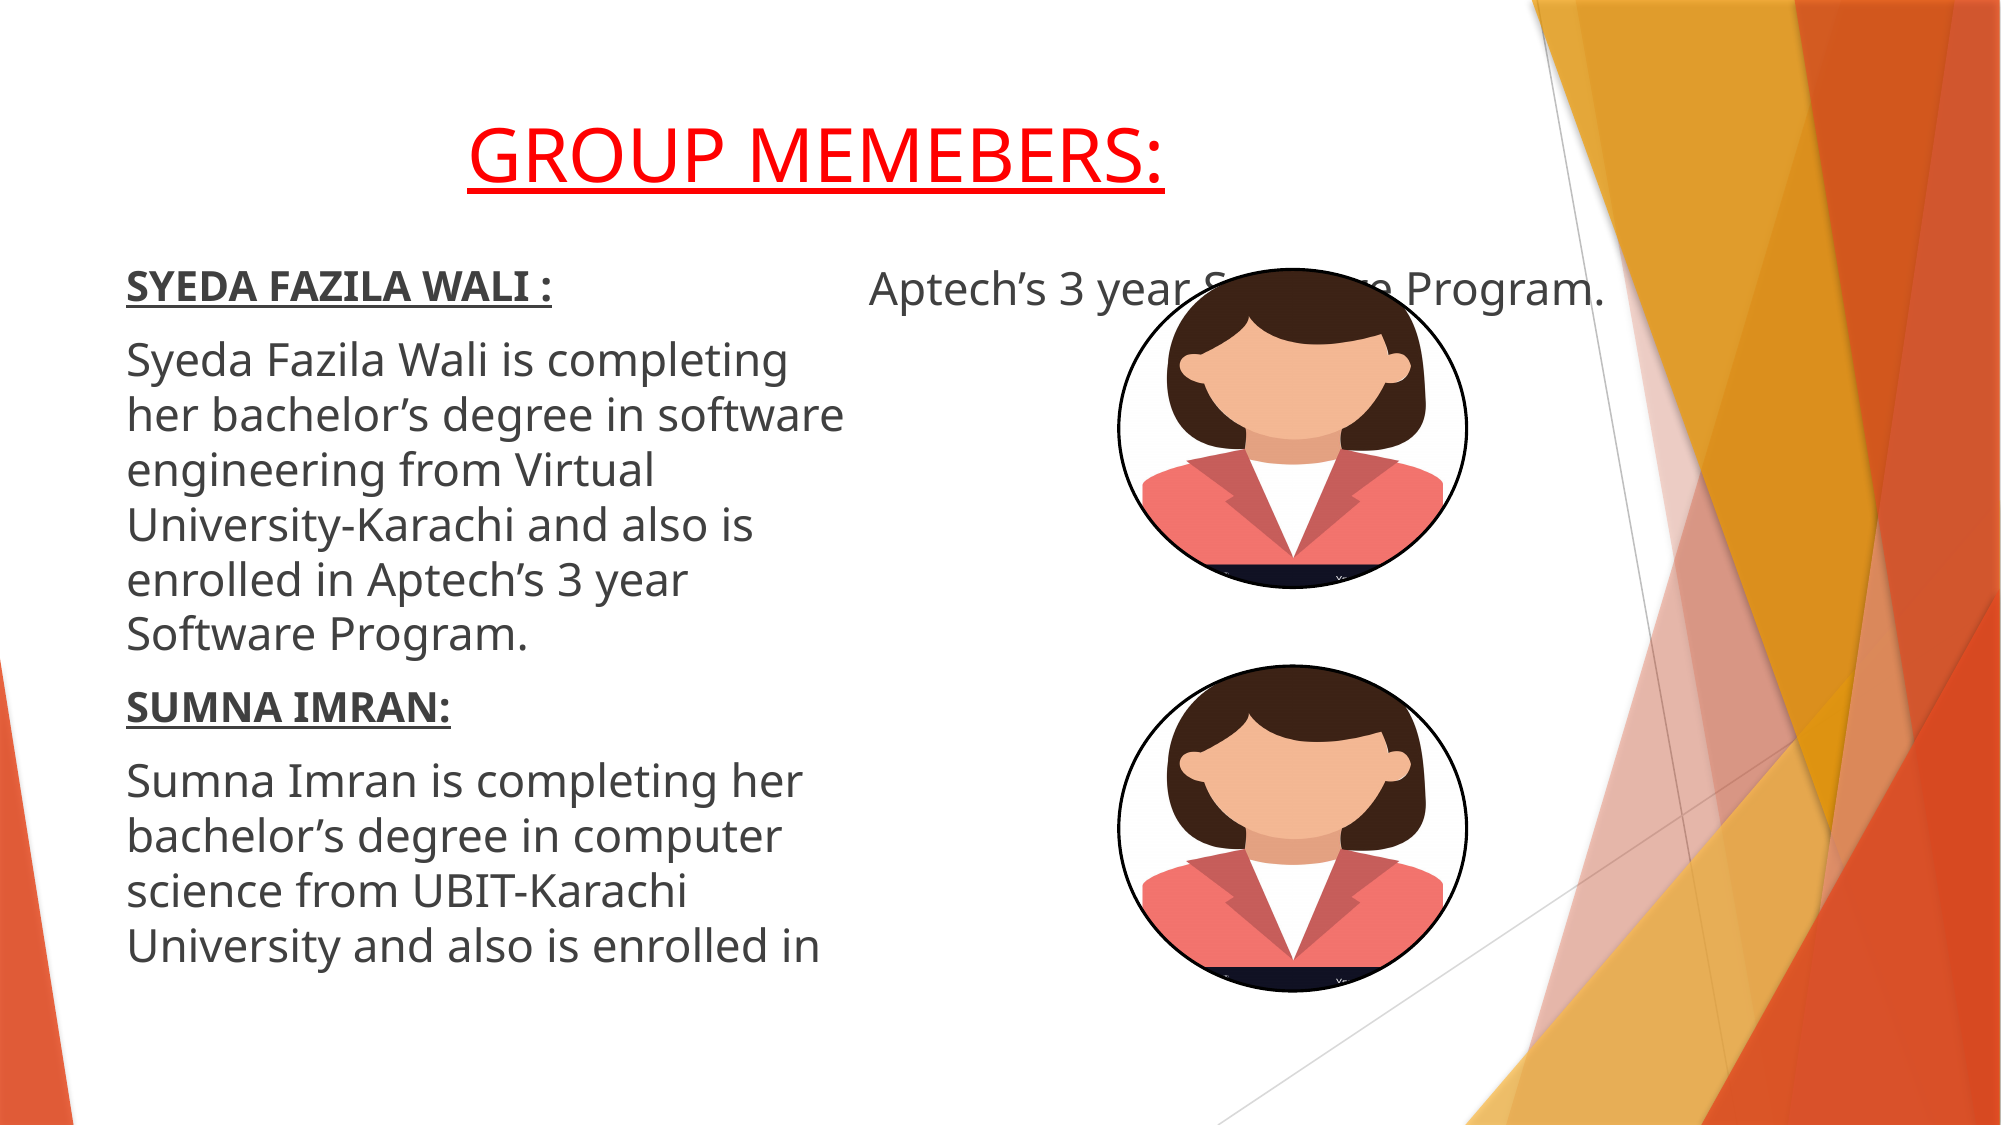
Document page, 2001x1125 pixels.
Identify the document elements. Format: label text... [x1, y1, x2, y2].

list SYEDA FAZILA WALI : Syeda Fazila Wali is completing her bachelor’s degree in software engineering from Virtual University-Karachi and also is enrolled in Aptech’s 3 year Software Program. SUMNA IMRAN: Sumna Imran is completing her bachelor’s degree in computer science from UBIT-Karachi University and also is enrolled in Aptech’s 3 year Software Program. [111, 252, 1627, 992]
text_box [1117, 267, 1469, 590]
title GROUP MEMEBERS: [111, 99, 1522, 225]
text_box [1117, 664, 1469, 993]
